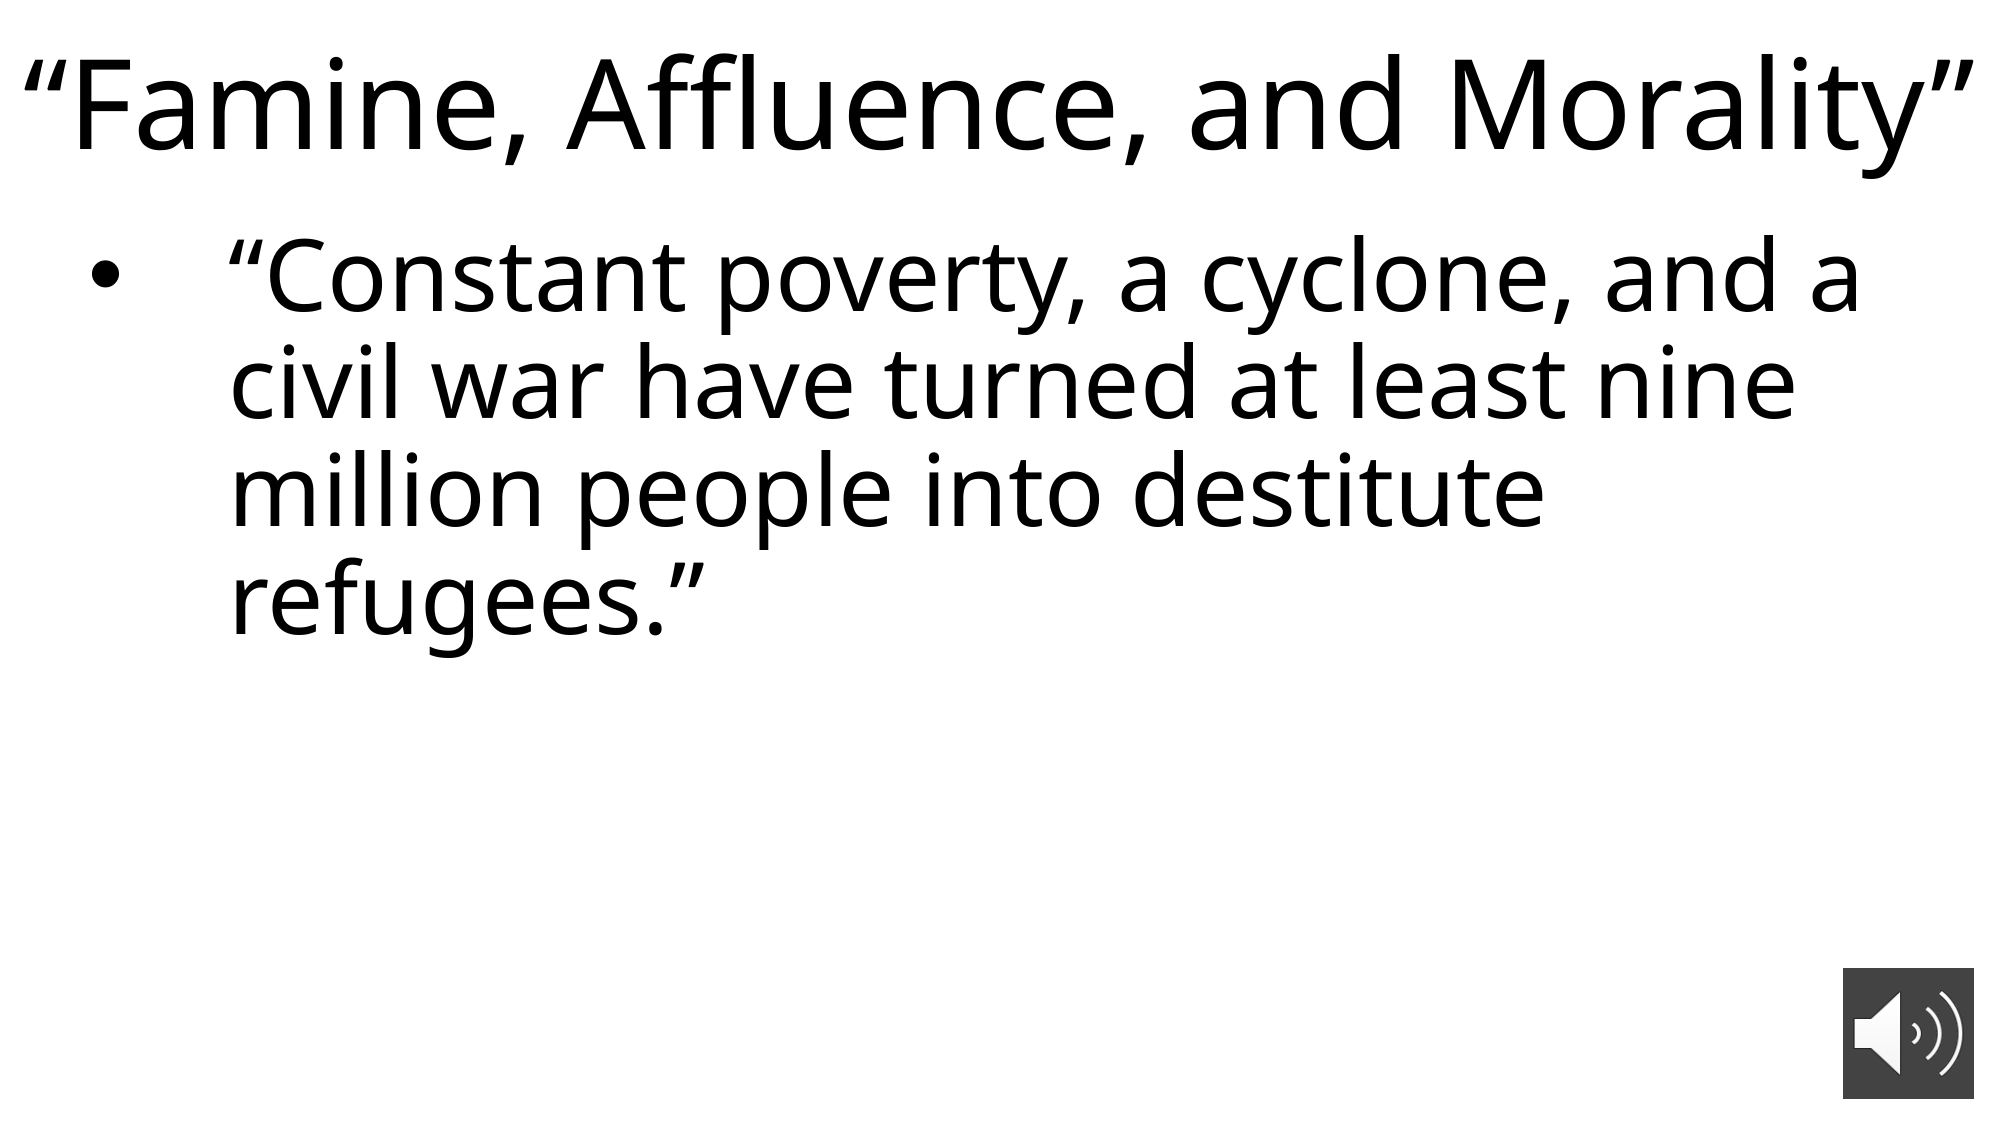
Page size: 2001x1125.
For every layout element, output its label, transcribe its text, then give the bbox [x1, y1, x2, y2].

text_box “Constant poverty, a cyclone, and a civil war have turned at least nine million people into destitute refugees.” [73, 217, 1892, 1097]
title “Famine, Affluence, and Morality” [0, 0, 2000, 218]
picture [1841, 966, 1975, 1100]
